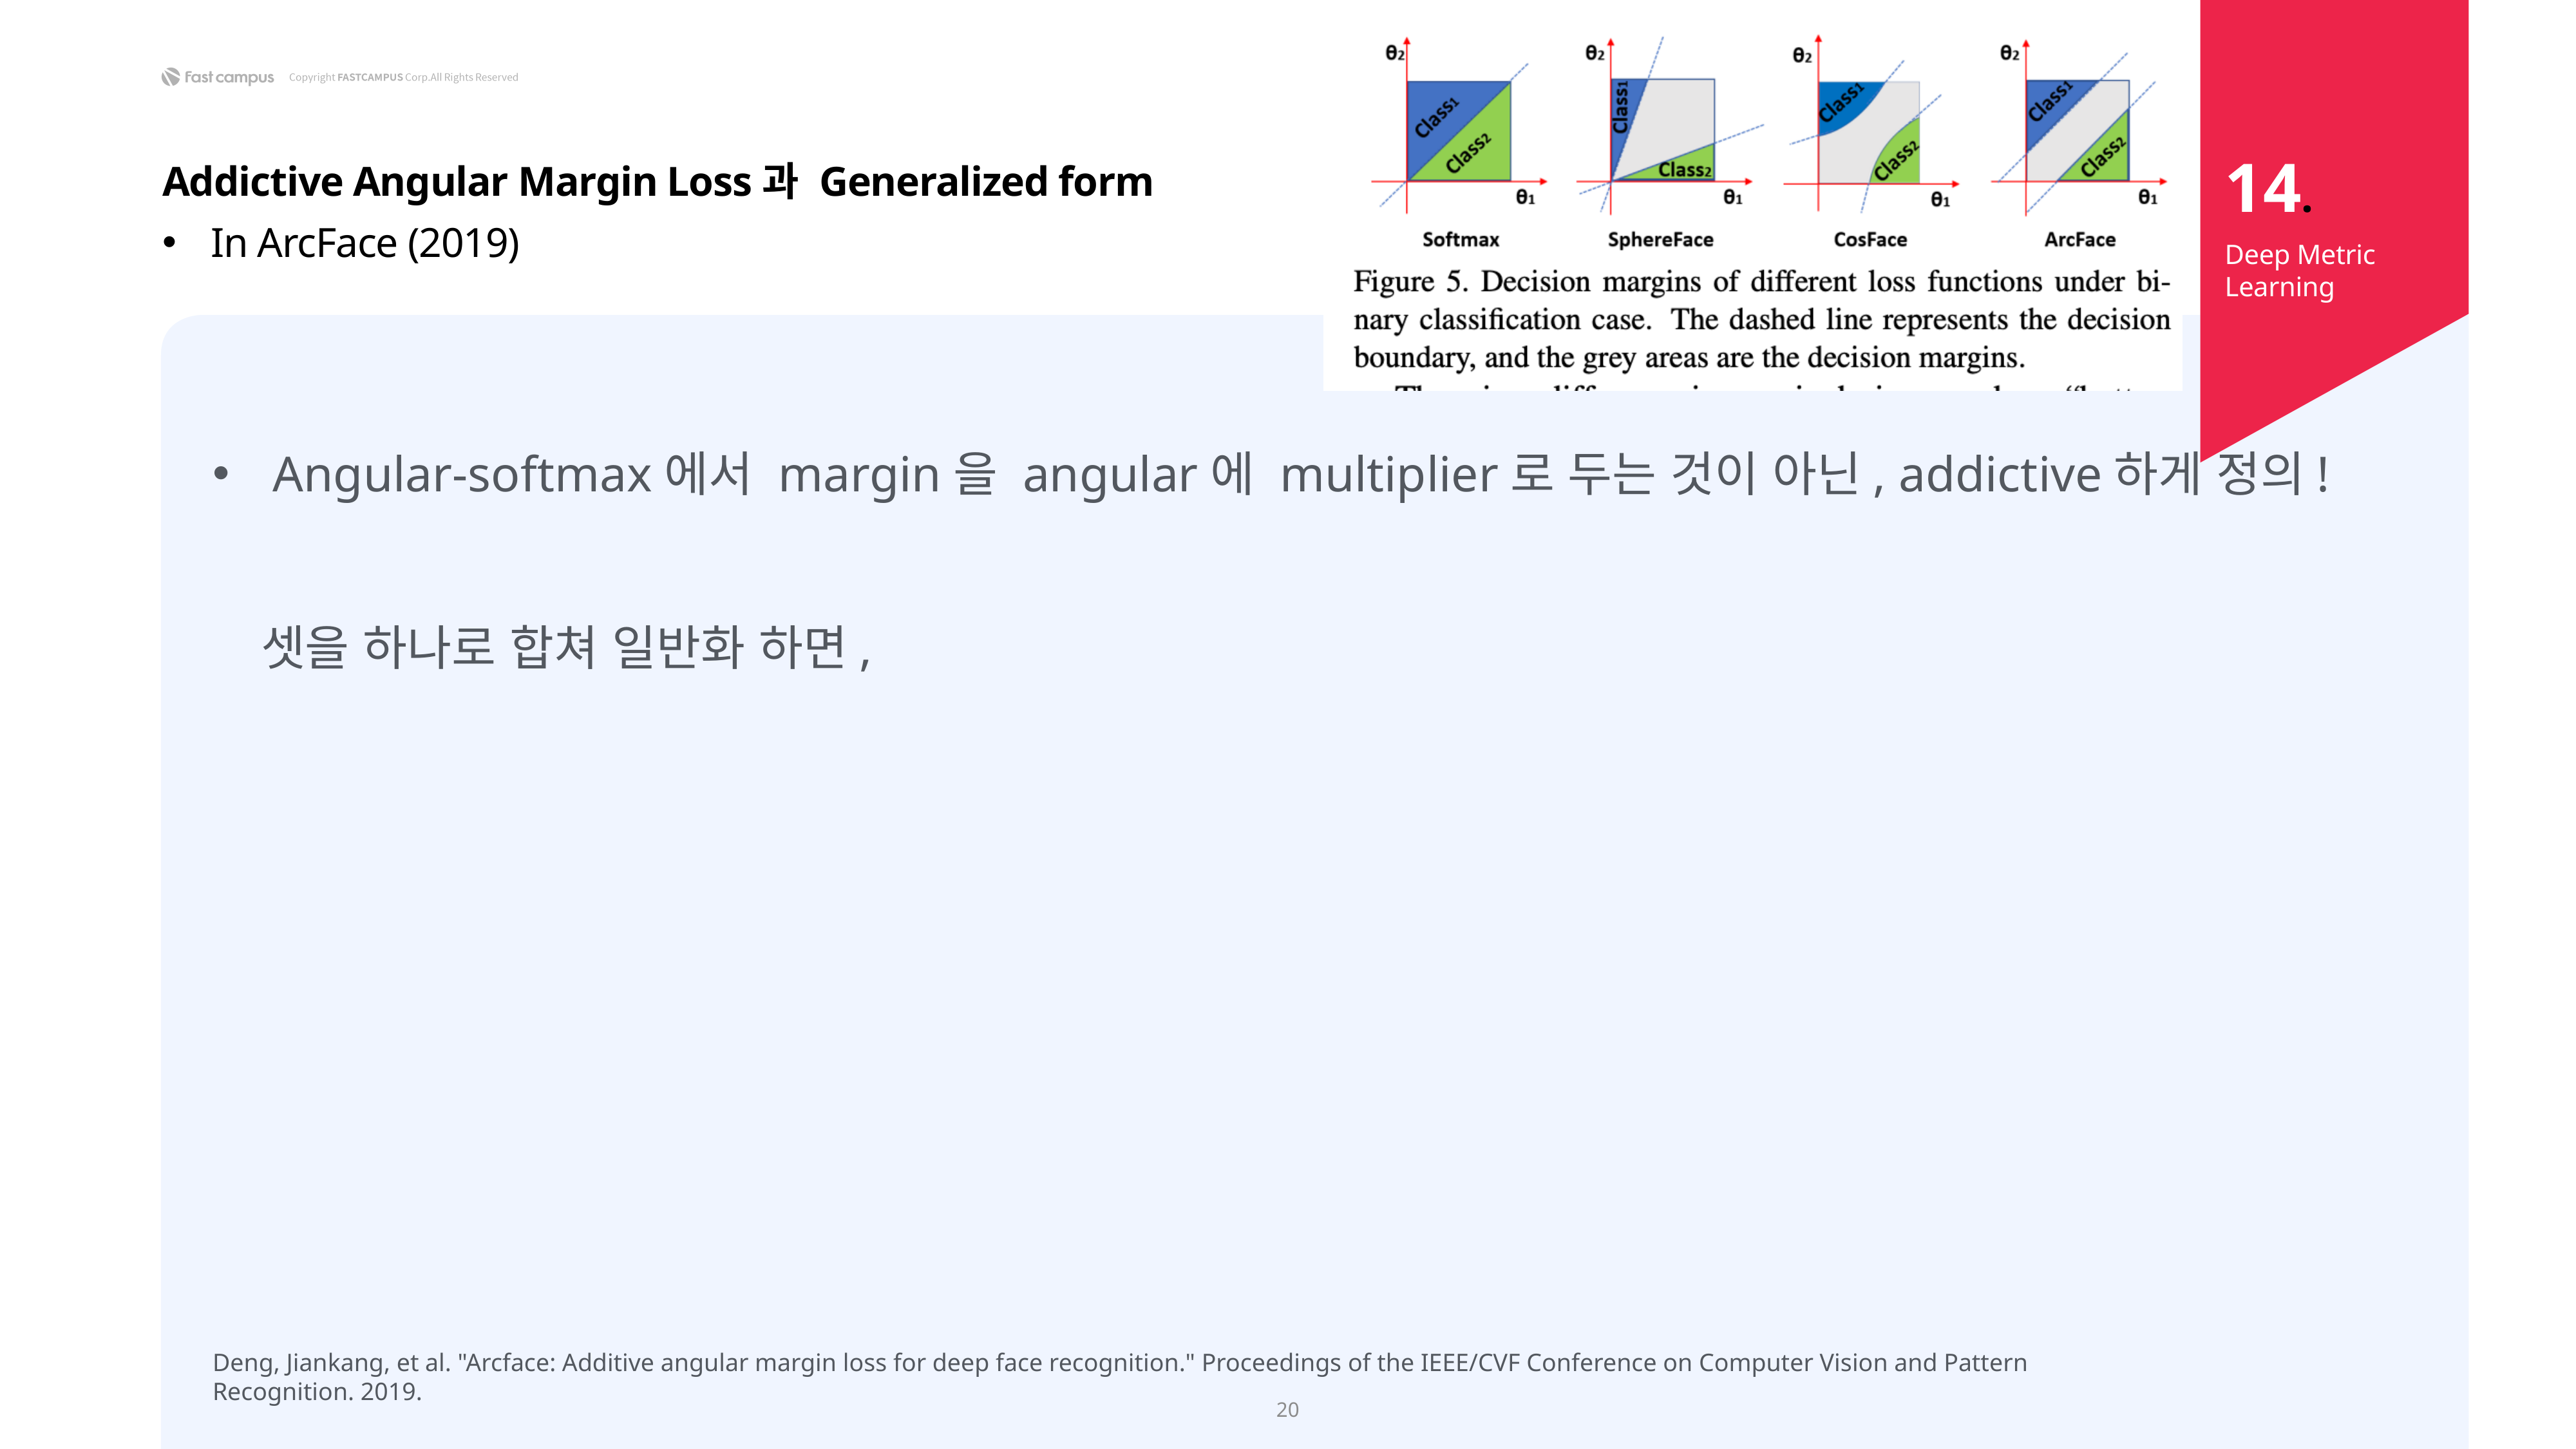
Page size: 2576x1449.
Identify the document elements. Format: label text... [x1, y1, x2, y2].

slide_number 20 [998, 1410, 1578, 1449]
picture [0, 0, 2576, 1449]
text_box Deep Metric Learning [2200, 232, 2469, 346]
text_box Addictive Angular Margin Loss과 Generalized form In ArcFace (2019) [160, 154, 1323, 267]
text_box Deng, Jiankang, et al. "Arcface: Additive angular margin loss for deep face recognition." Proceedings of the IEEE/CVF Conference on Computer Vision and Pattern Recognition. 2019. [203, 1342, 2119, 1410]
text_box 14. [2200, 148, 2469, 232]
